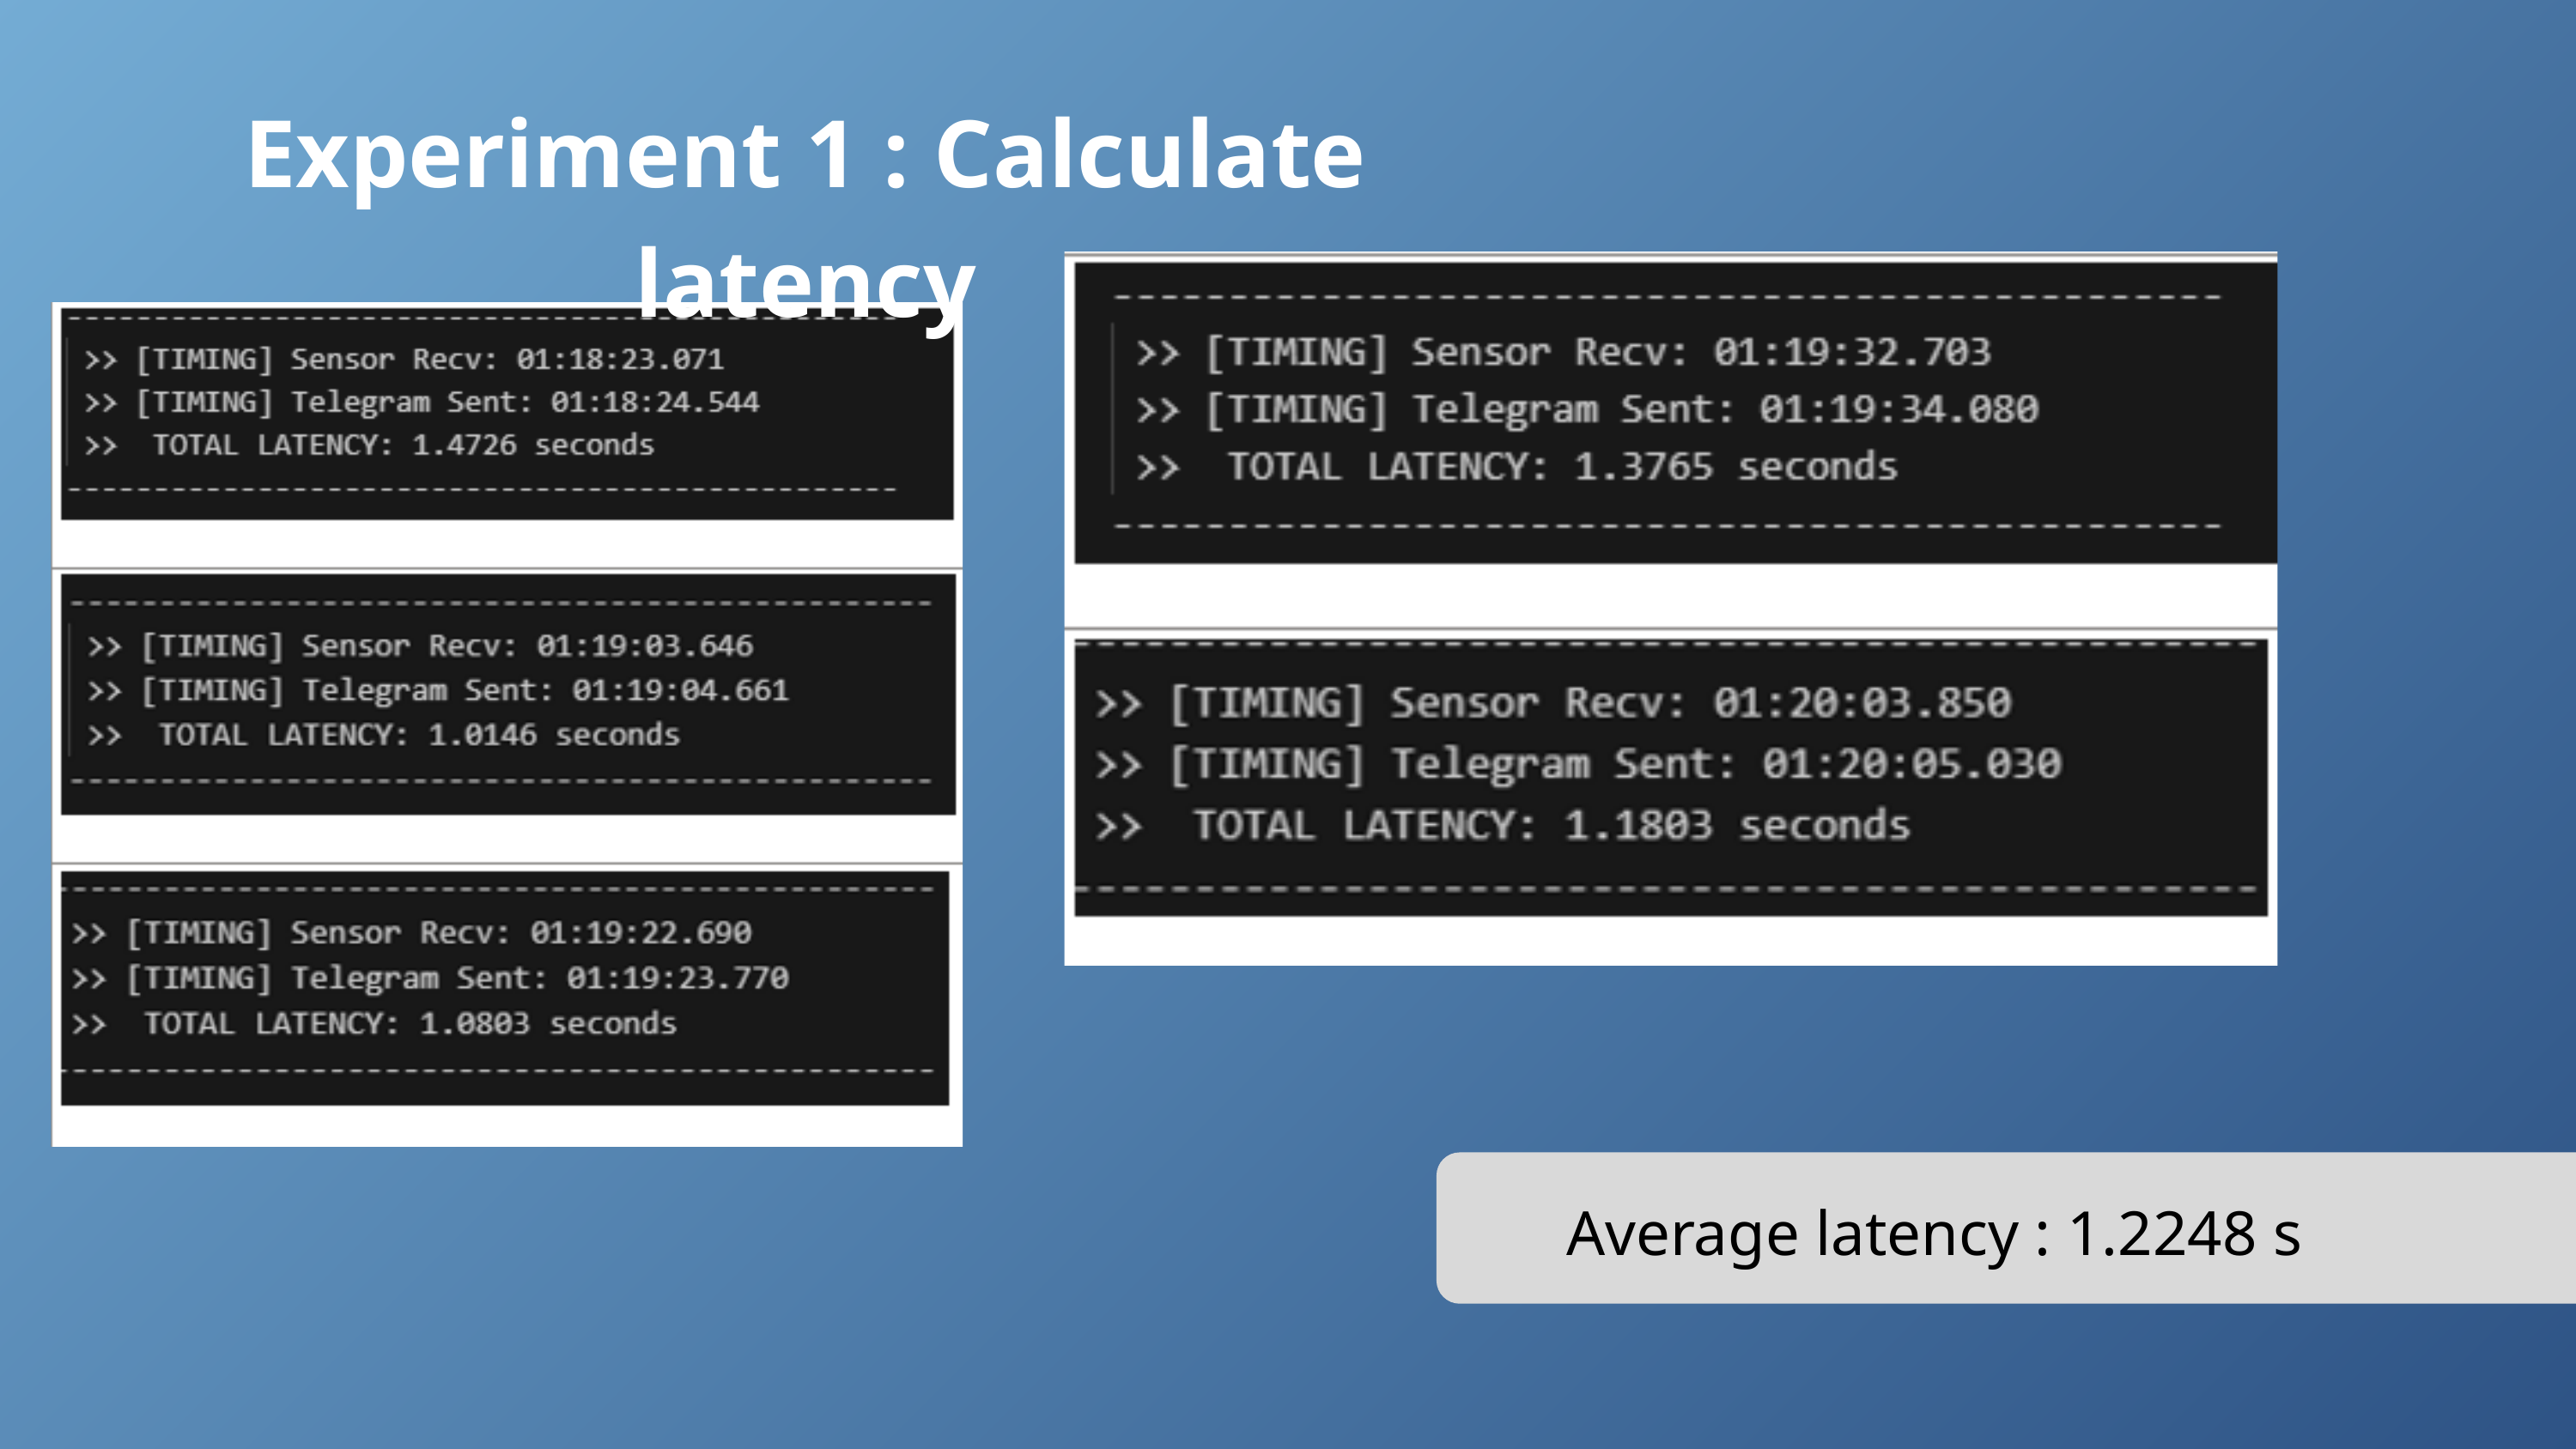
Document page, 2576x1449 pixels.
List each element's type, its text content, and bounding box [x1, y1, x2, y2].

text_box Experiment 1 : Calculate latency [77, 76, 1534, 336]
text_box [1064, 252, 2278, 966]
text_box [51, 302, 963, 1147]
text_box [1436, 1152, 2576, 1304]
